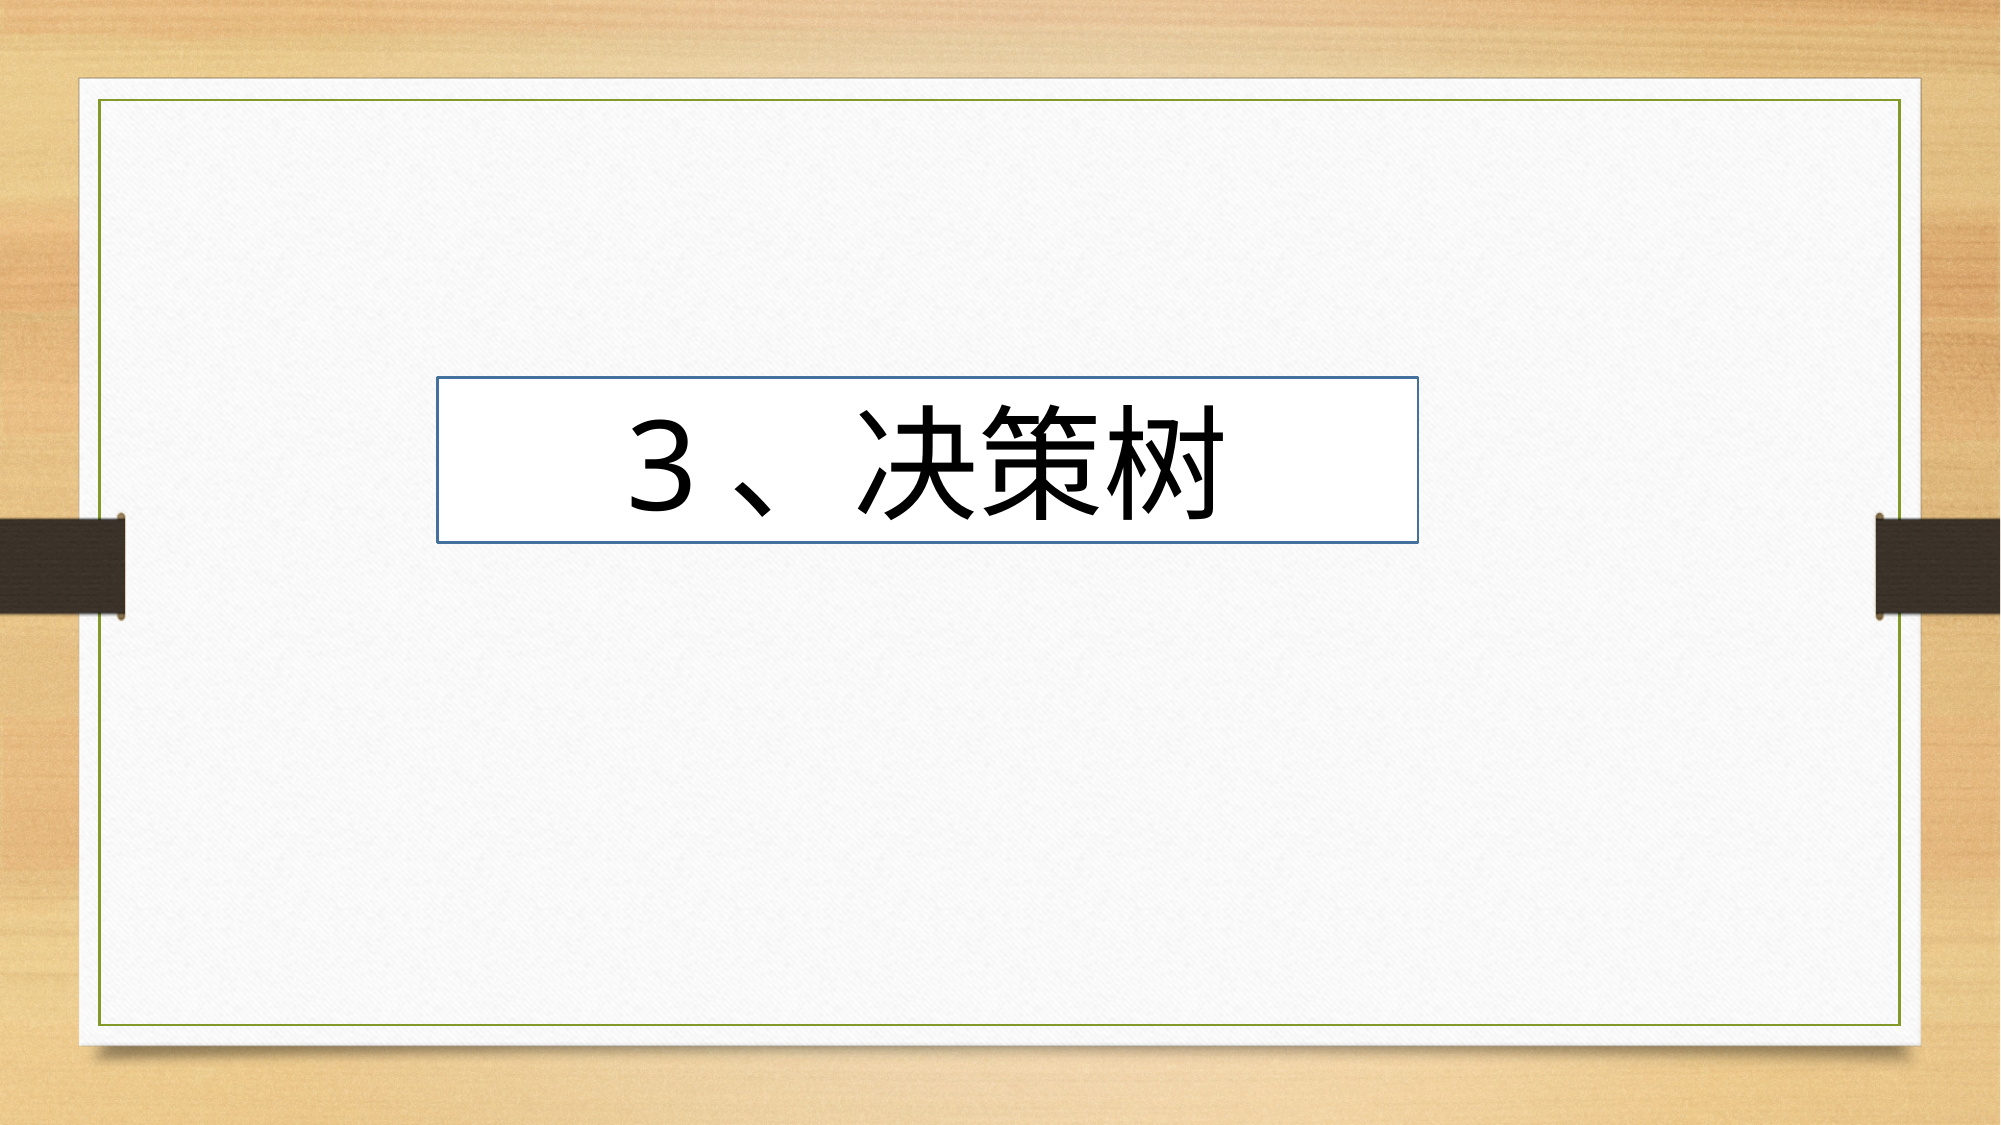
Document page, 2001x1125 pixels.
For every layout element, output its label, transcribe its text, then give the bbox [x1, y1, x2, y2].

text_box 3、决策树 [436, 376, 1419, 544]
picture [0, 0, 2001, 1125]
